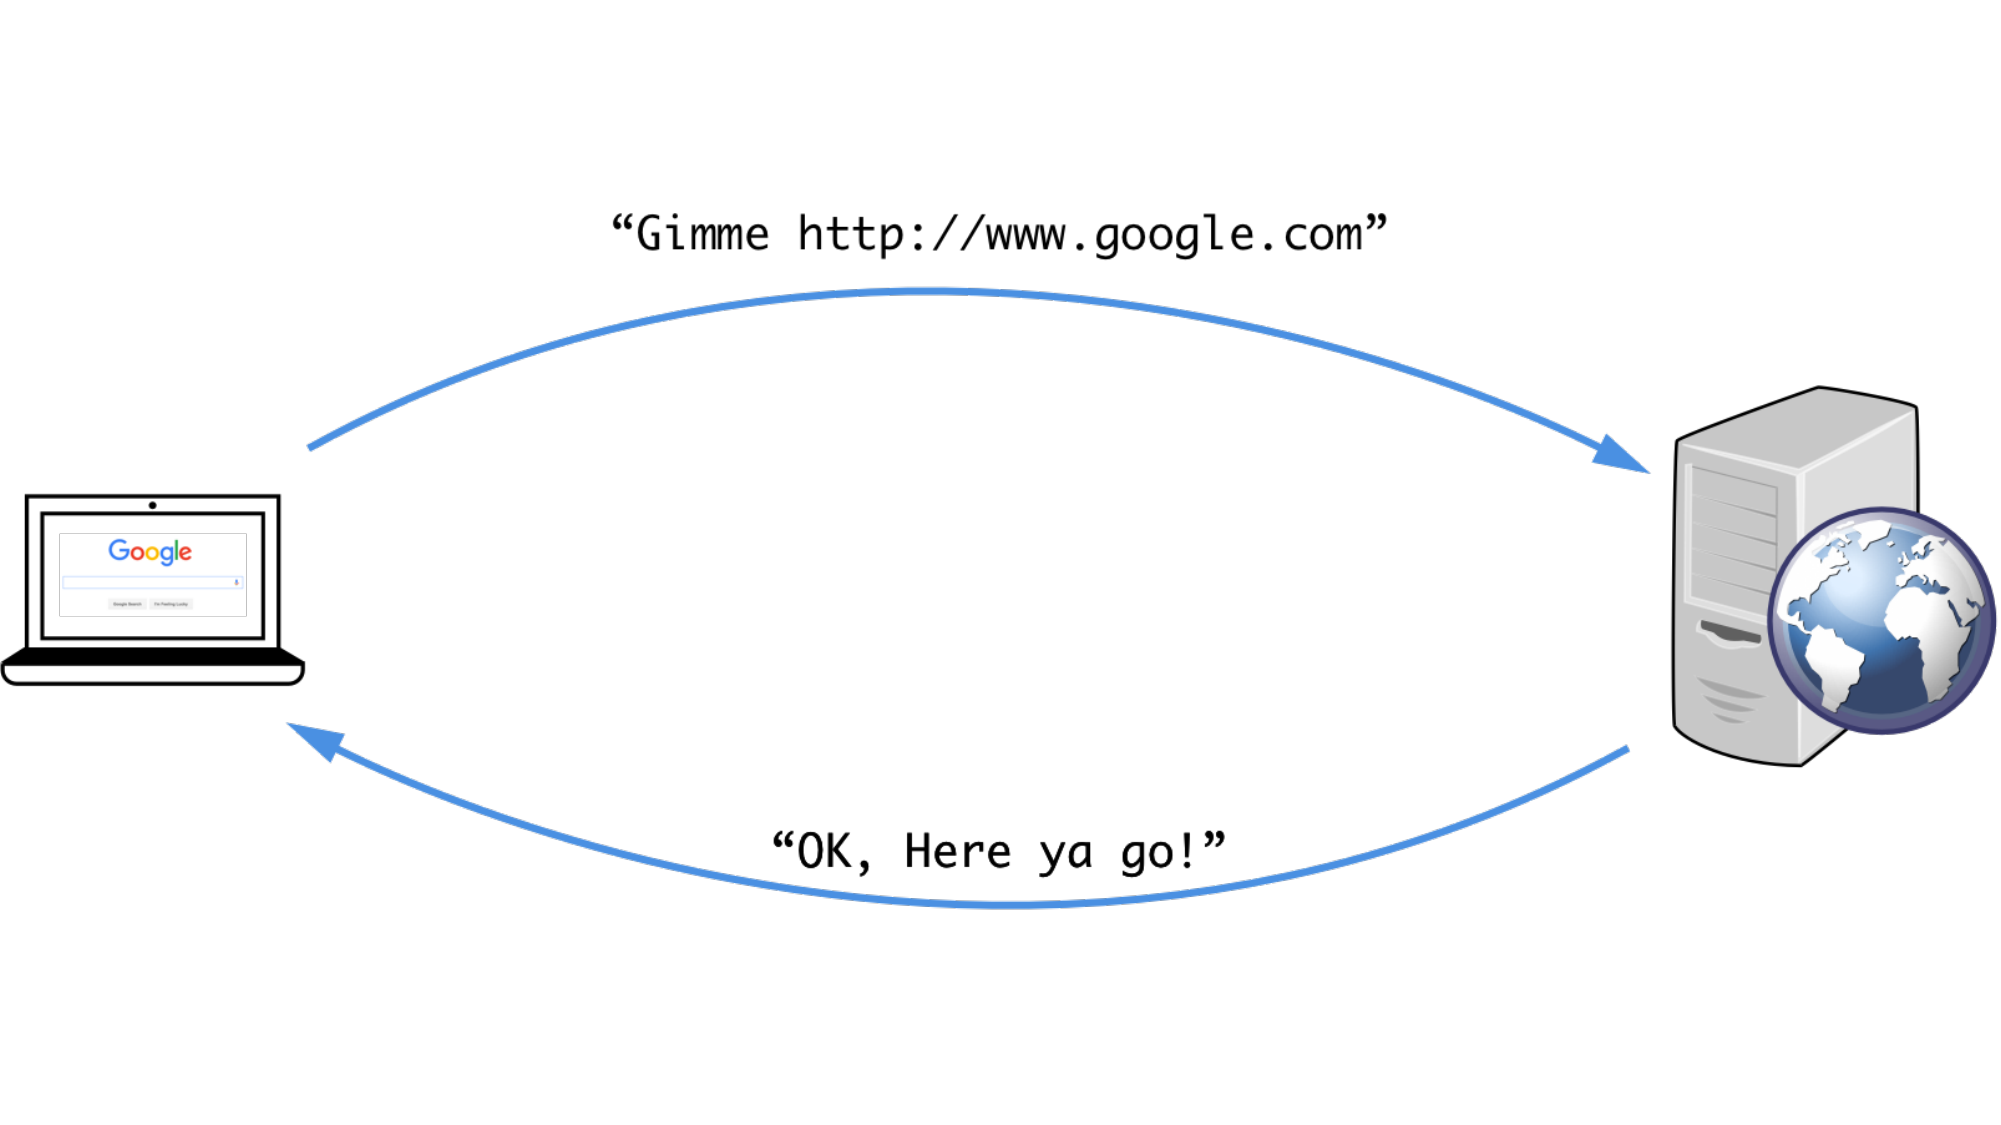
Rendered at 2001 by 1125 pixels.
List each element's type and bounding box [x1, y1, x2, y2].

picture [0, 212, 2000, 912]
